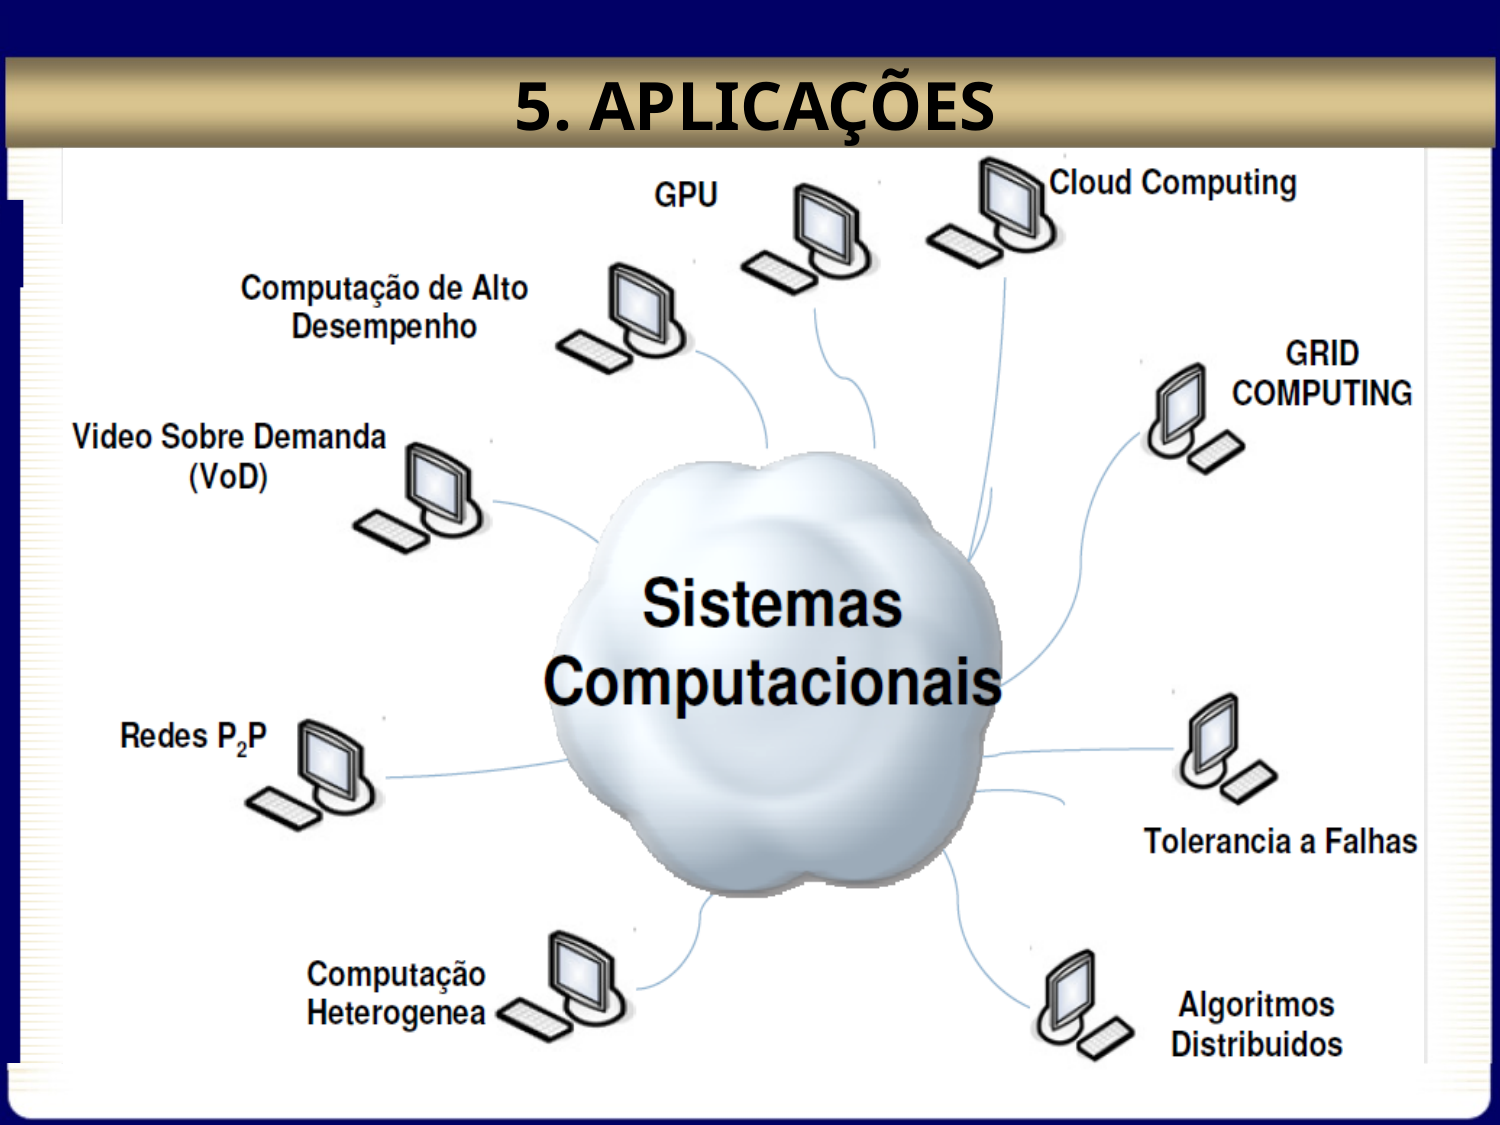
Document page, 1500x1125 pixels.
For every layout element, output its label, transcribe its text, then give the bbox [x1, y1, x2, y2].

title 5. APLICAÇÕES [100, 66, 1412, 142]
picture [0, 0, 1500, 1125]
